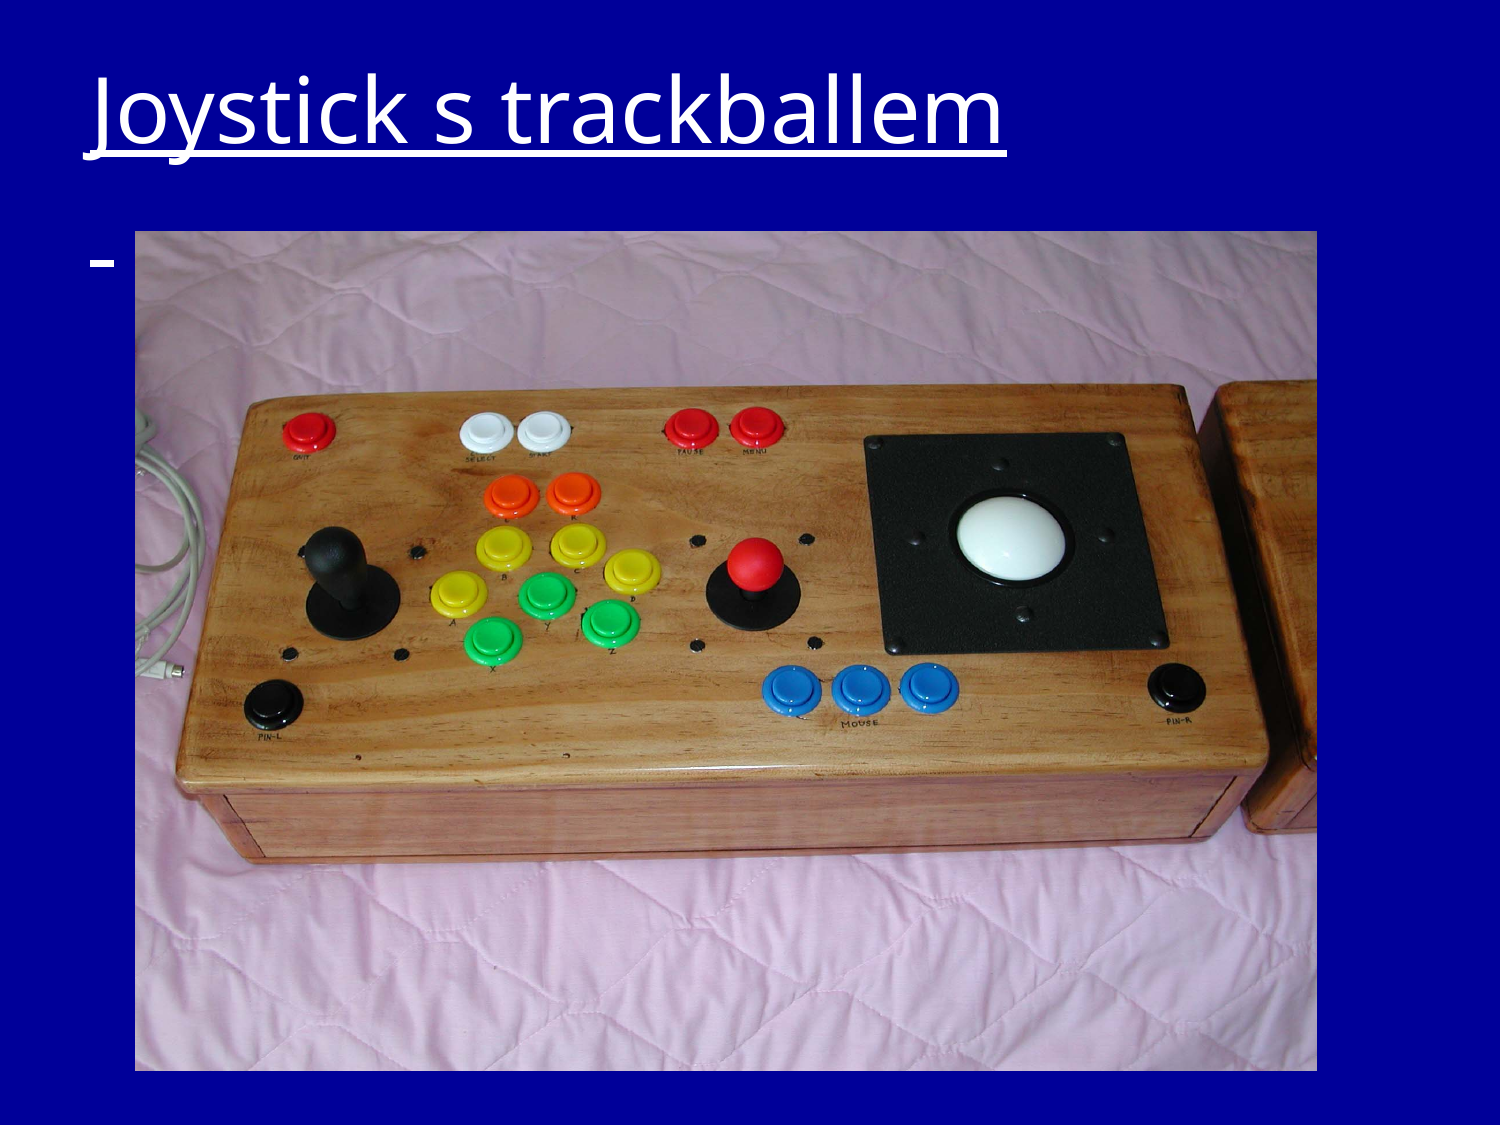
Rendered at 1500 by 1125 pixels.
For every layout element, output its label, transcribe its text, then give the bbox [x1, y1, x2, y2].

picture [135, 231, 1317, 1071]
title Joystick s trackballem [74, 47, 1426, 276]
